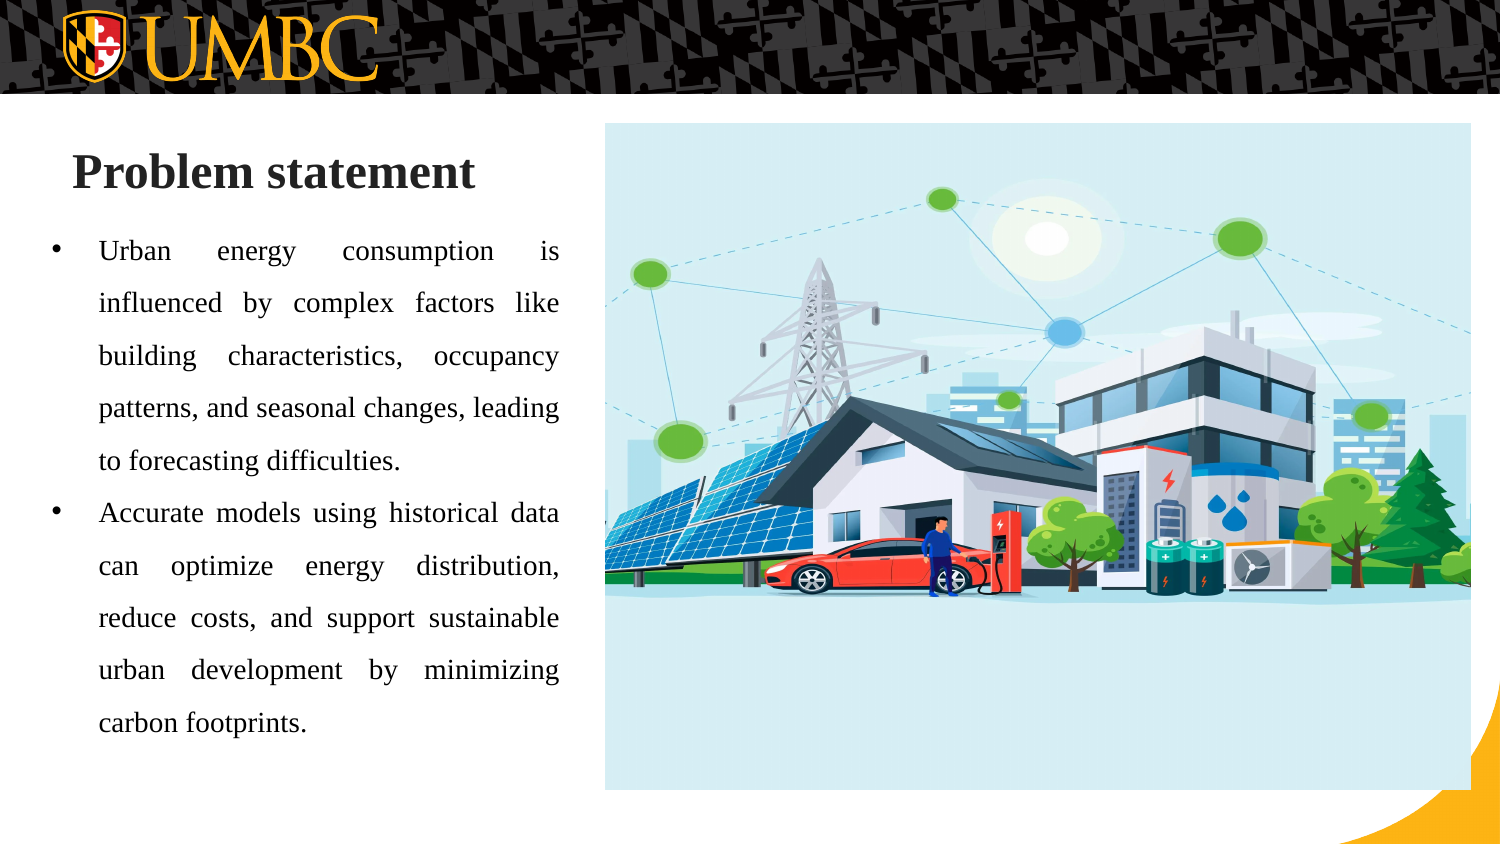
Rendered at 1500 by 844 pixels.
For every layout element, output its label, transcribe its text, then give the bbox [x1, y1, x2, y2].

title Problem statement [57, 123, 555, 206]
text_box Urban energy consumption is influenced by complex factors like building characteristics, occupancy patterns, and seasonal changes, leading to forecasting difficulties. Accurate models using historical data can optimize energy distribution, reduce costs, and support sustainable urban development by minimizing carbon footprints. [36, 206, 575, 746]
picture [0, 0, 1500, 94]
picture [605, 123, 1500, 844]
